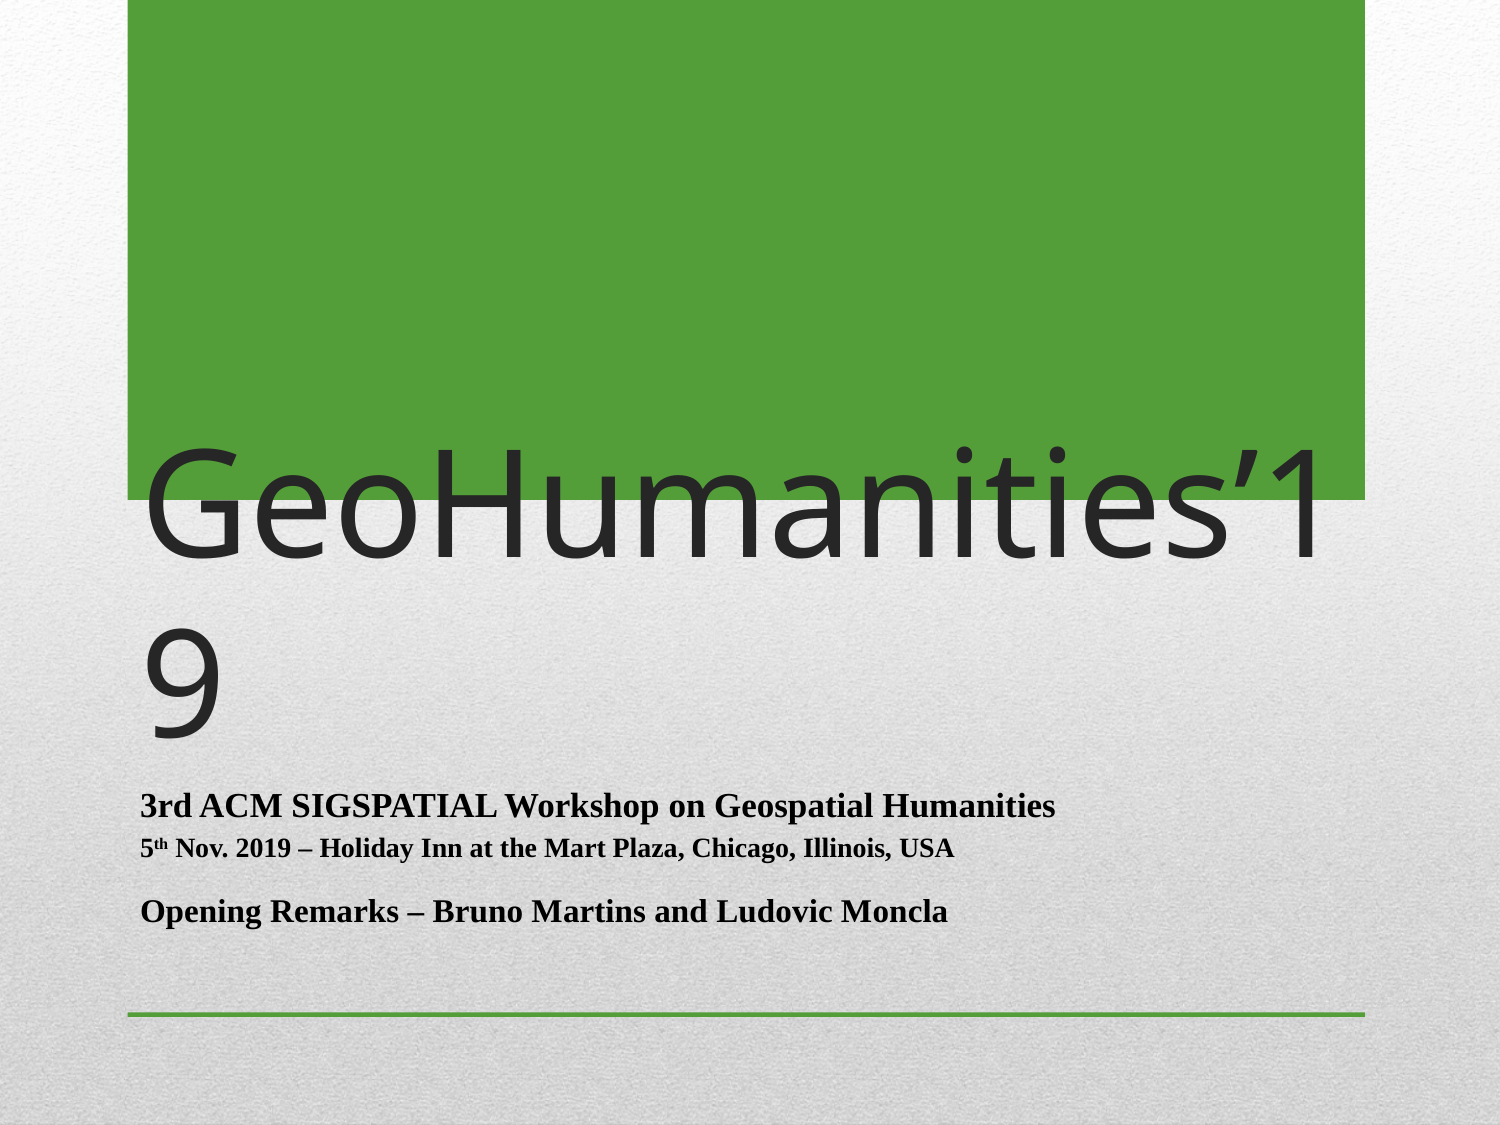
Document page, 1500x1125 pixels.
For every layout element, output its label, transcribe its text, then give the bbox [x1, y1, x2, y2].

title GeoHumanities’19 [125, 525, 1363, 775]
subtitle 3rd ACM SIGSPATIAL Workshop on Geospatial Humanities 5th Nov. 2019 – Holiday Inn at the Mart Plaza, Chicago, Illinois, USA Opening Remarks – Bruno Martins and Ludovic Moncla [125, 774, 1250, 938]
